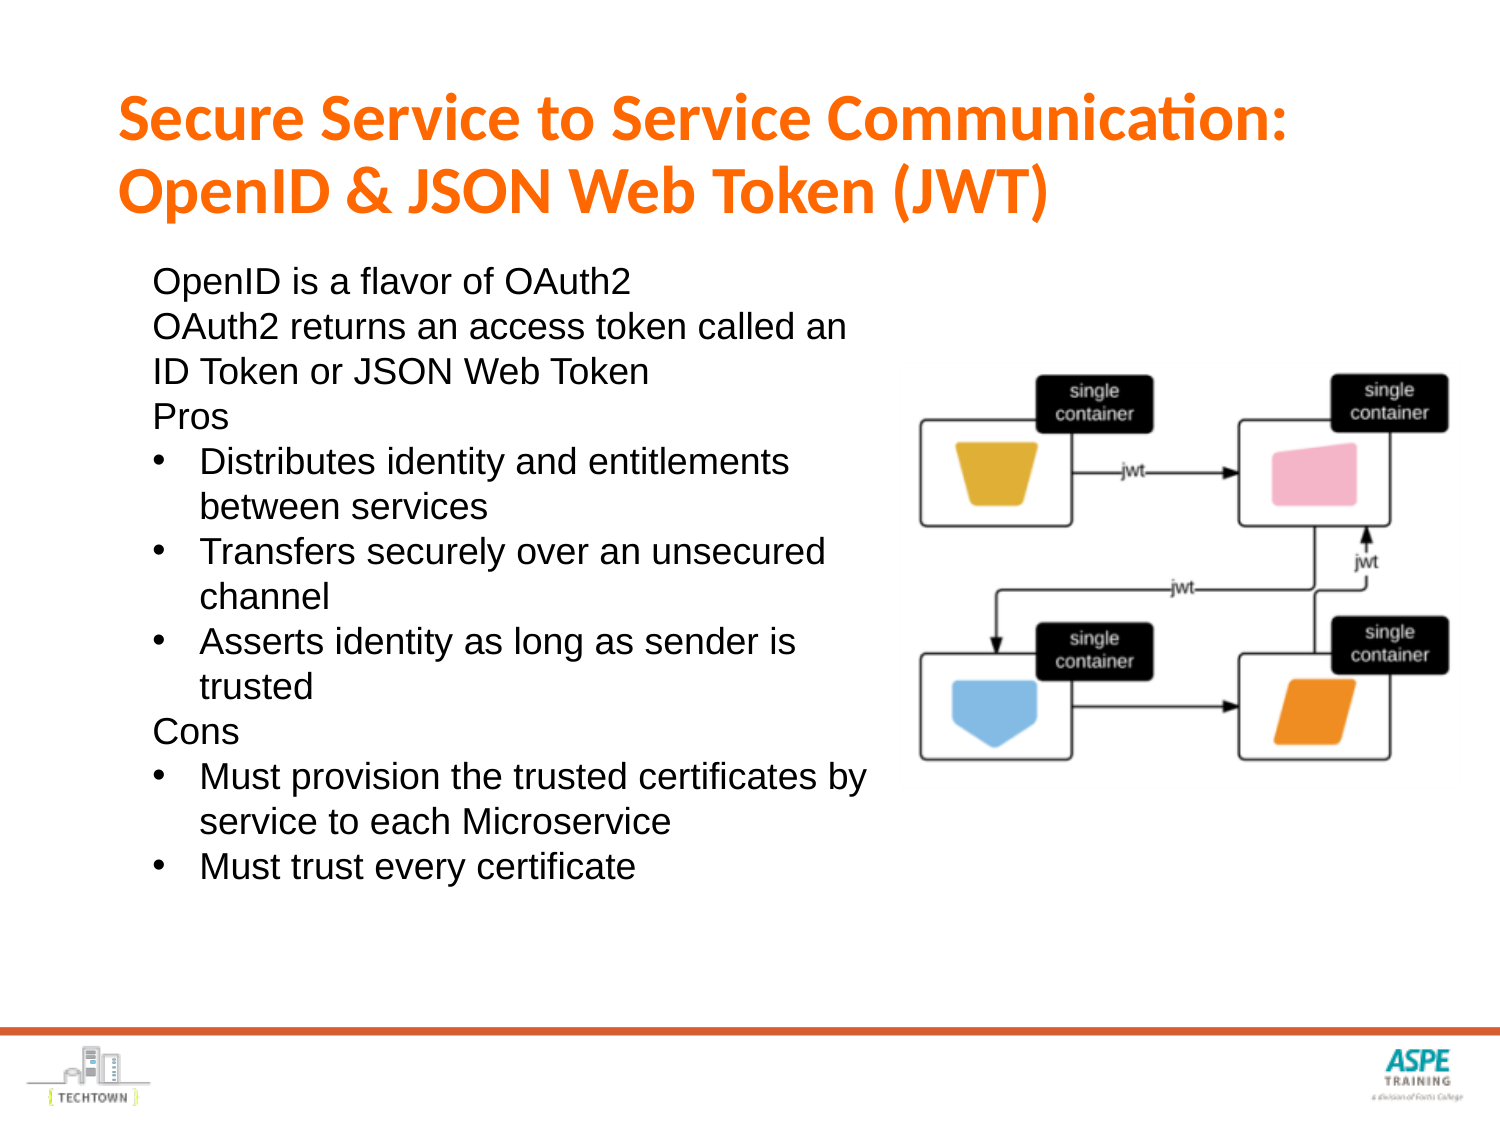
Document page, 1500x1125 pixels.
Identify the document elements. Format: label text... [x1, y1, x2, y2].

title Secure Service to Service Communication: OpenID & JSON Web Token (JWT) [103, 59, 1397, 250]
text_box OpenID is a flavor of OAuth2 OAuth2 returns an access token called an ID Token or JSON Web Token Pros Distributes identity and entitlements between services Transfers securely over an unsecured channel Asserts identity as long as sender is trusted Cons Must provision the trusted certificates by service to each Microservice Must trust every certificate [137, 249, 900, 902]
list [899, 362, 1461, 789]
